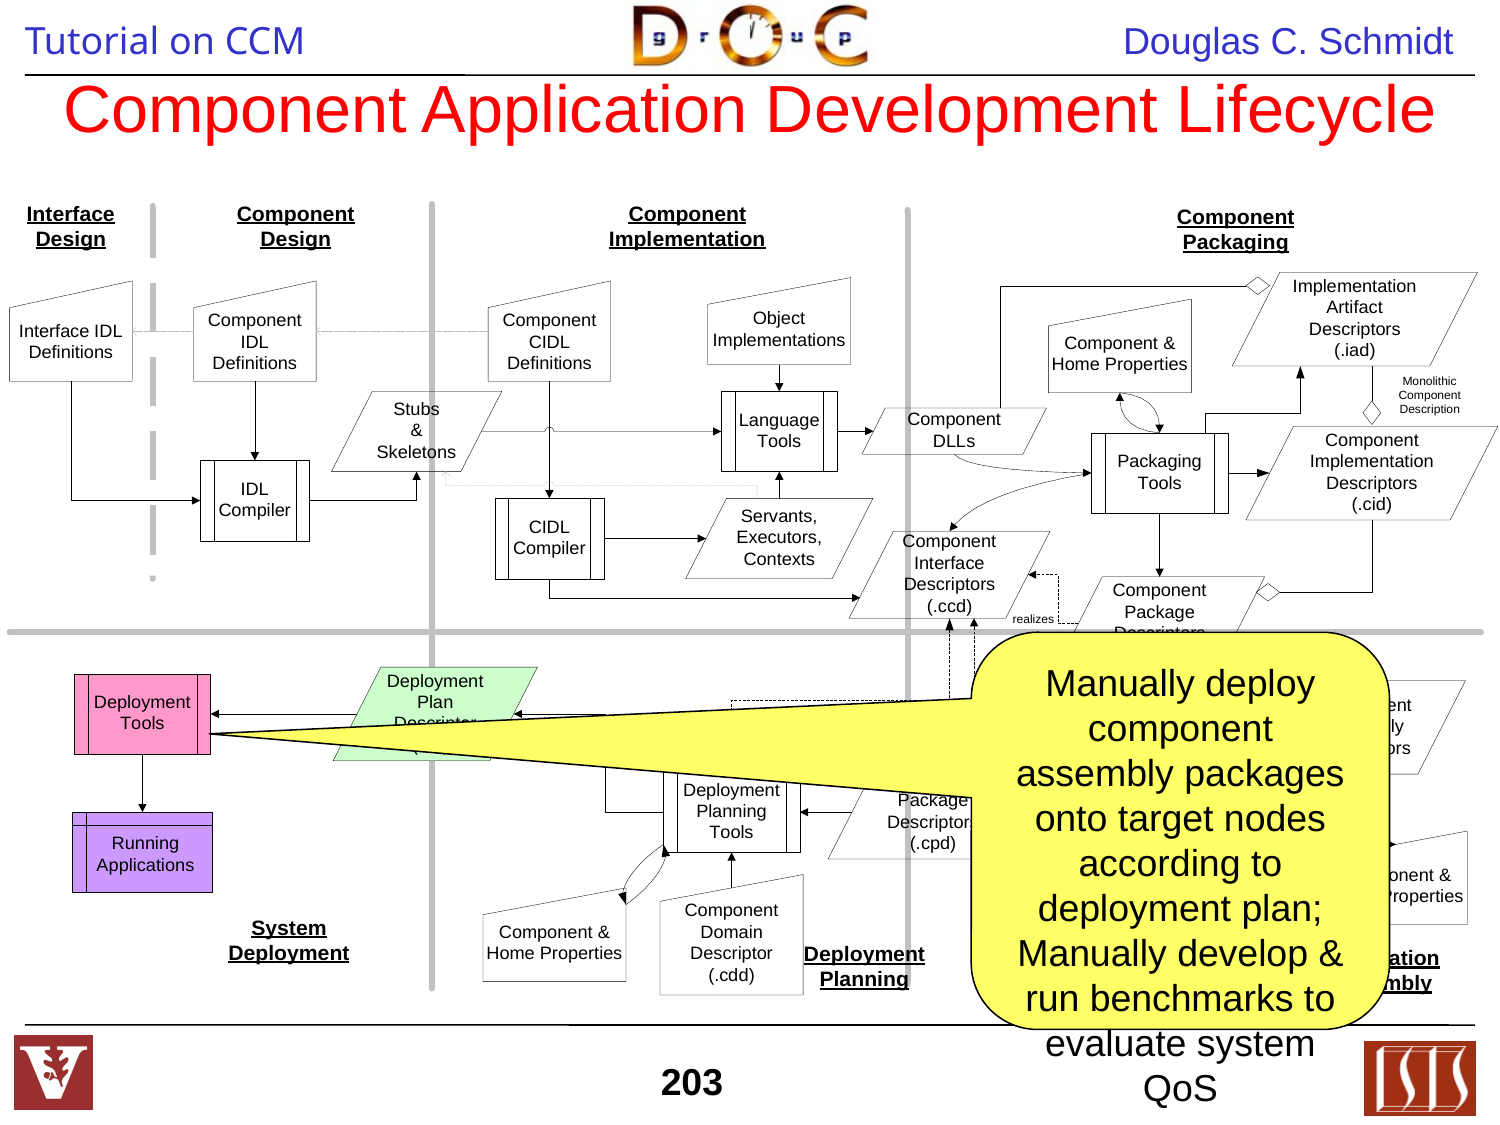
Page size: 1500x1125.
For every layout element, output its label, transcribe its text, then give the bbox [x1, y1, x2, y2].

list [0, 190, 1500, 1009]
text_box Manually deploy component assembly packages onto target nodes according to deployment plan; Manually develop & run benchmarks to evaluate system QoS [997, 1016, 1364, 1030]
picture [1364, 1041, 1476, 1116]
picture [14, 1035, 93, 1110]
picture [624, 0, 875, 71]
title Component Application Development Lifecycle [0, 74, 1500, 138]
